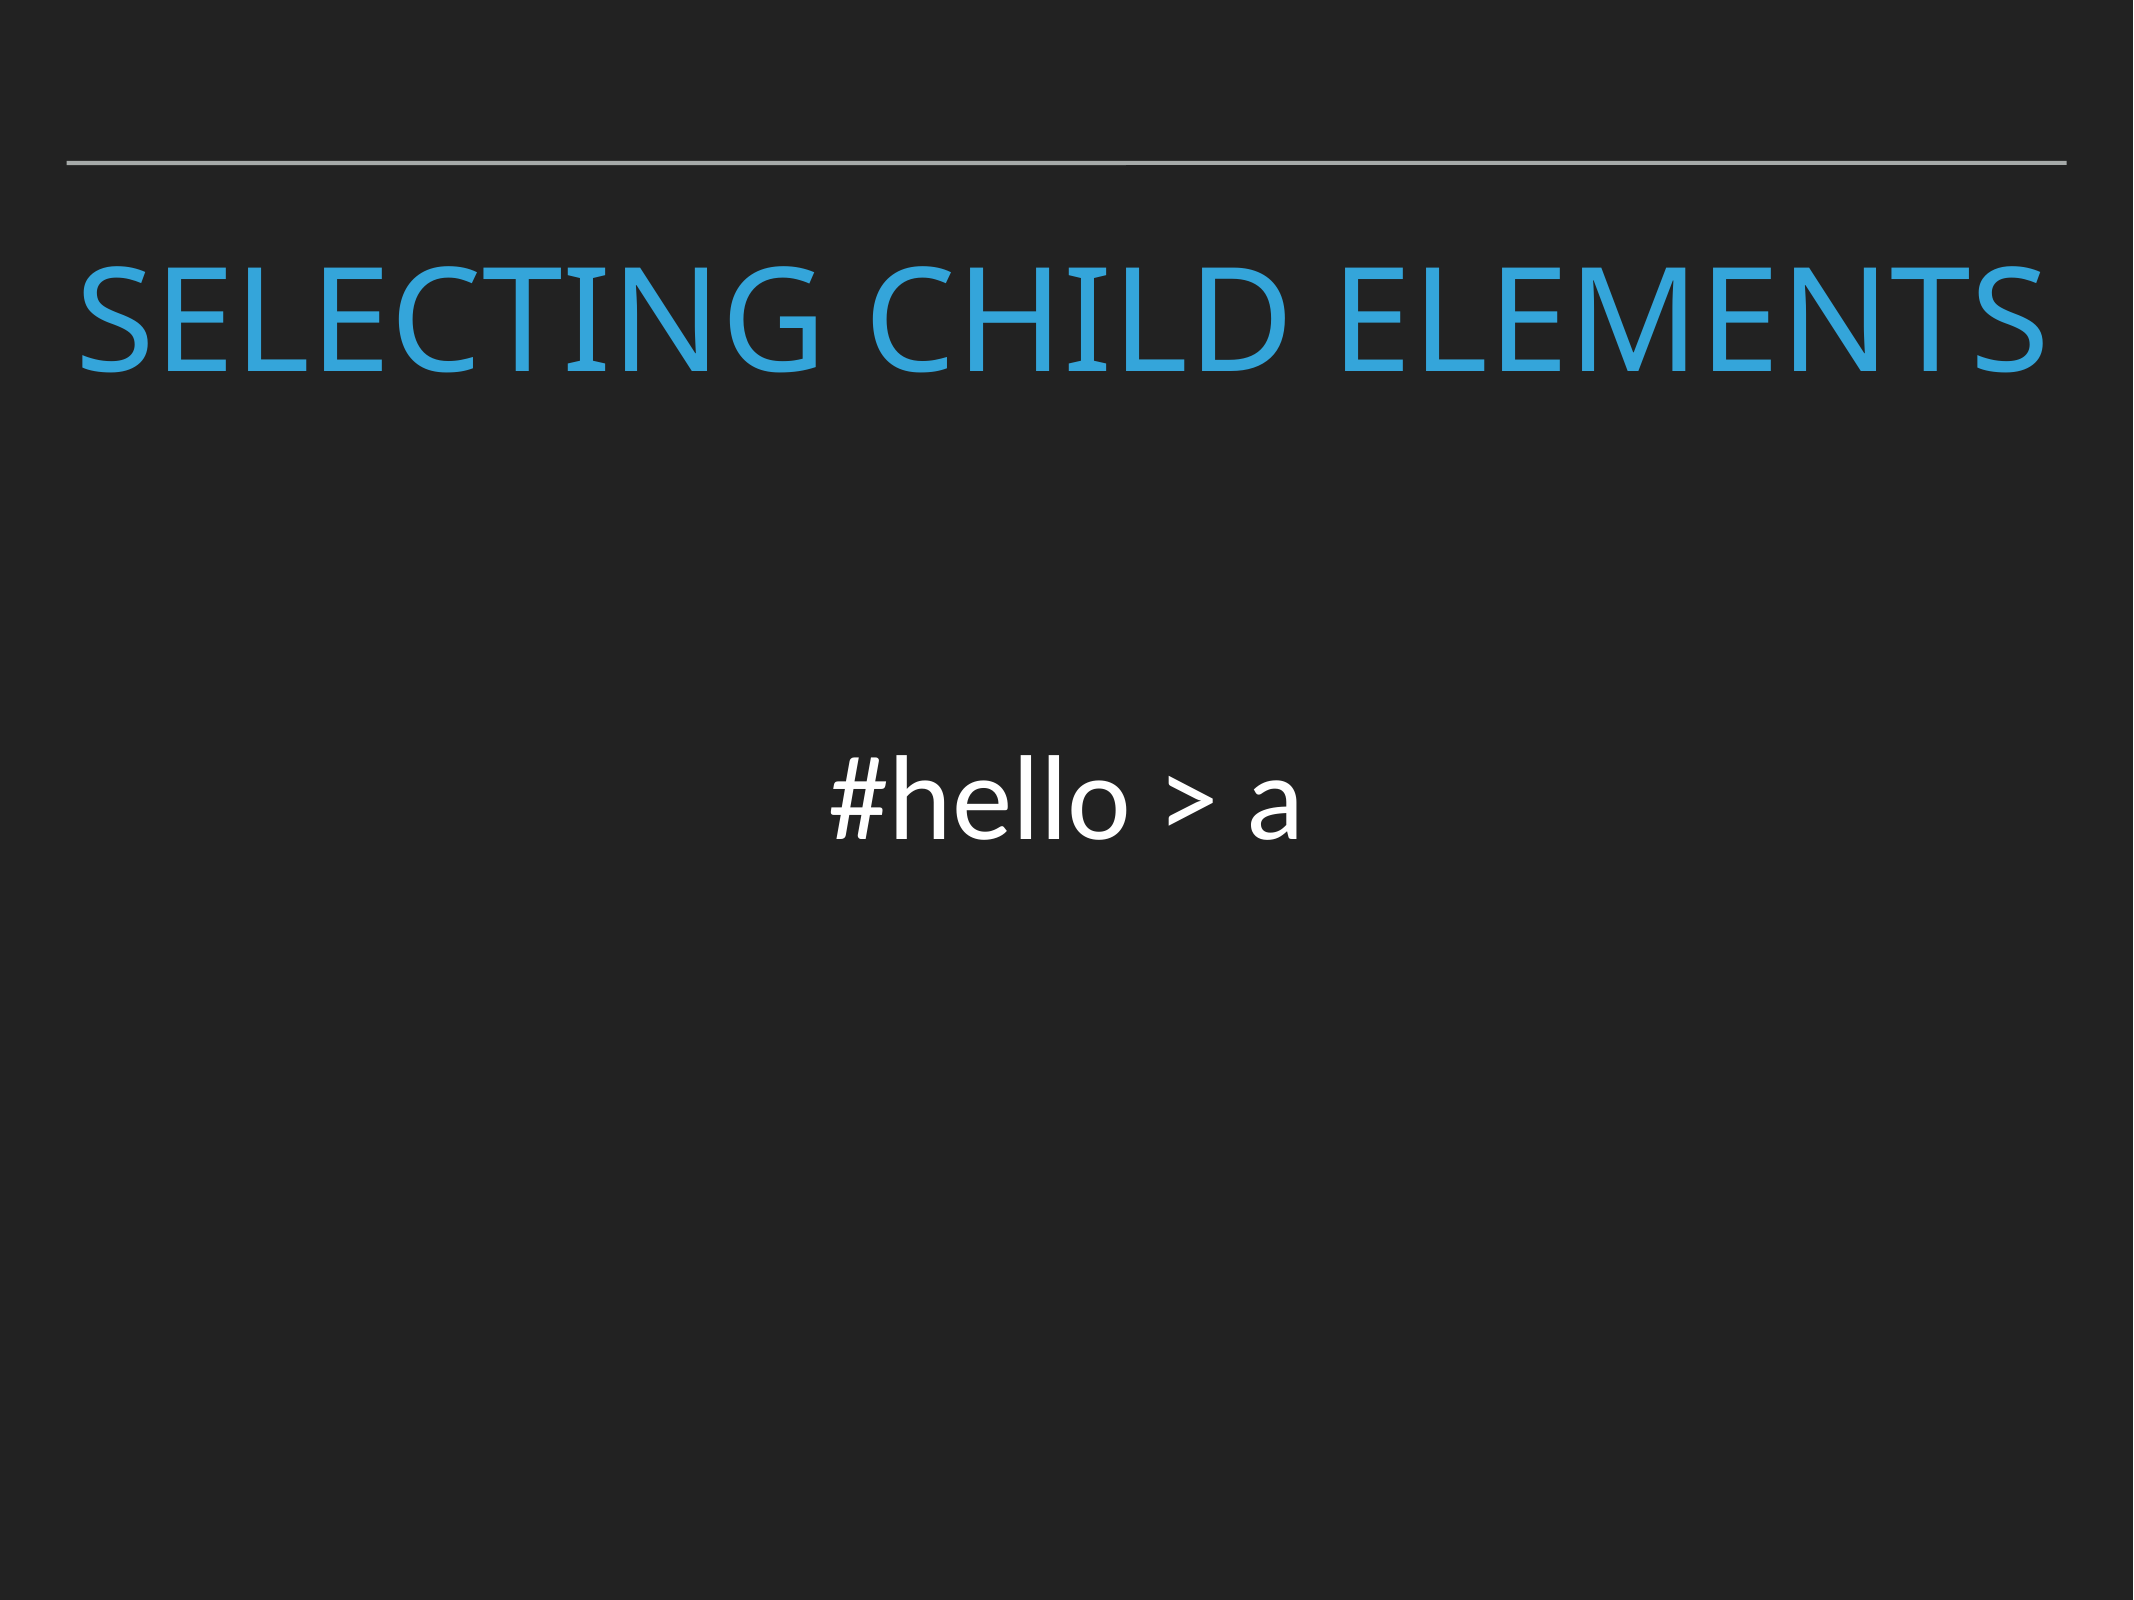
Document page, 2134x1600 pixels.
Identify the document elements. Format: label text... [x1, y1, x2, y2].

text_box #hello > a [0, 719, 2134, 881]
title selecting Child Elements [66, 251, 2068, 445]
